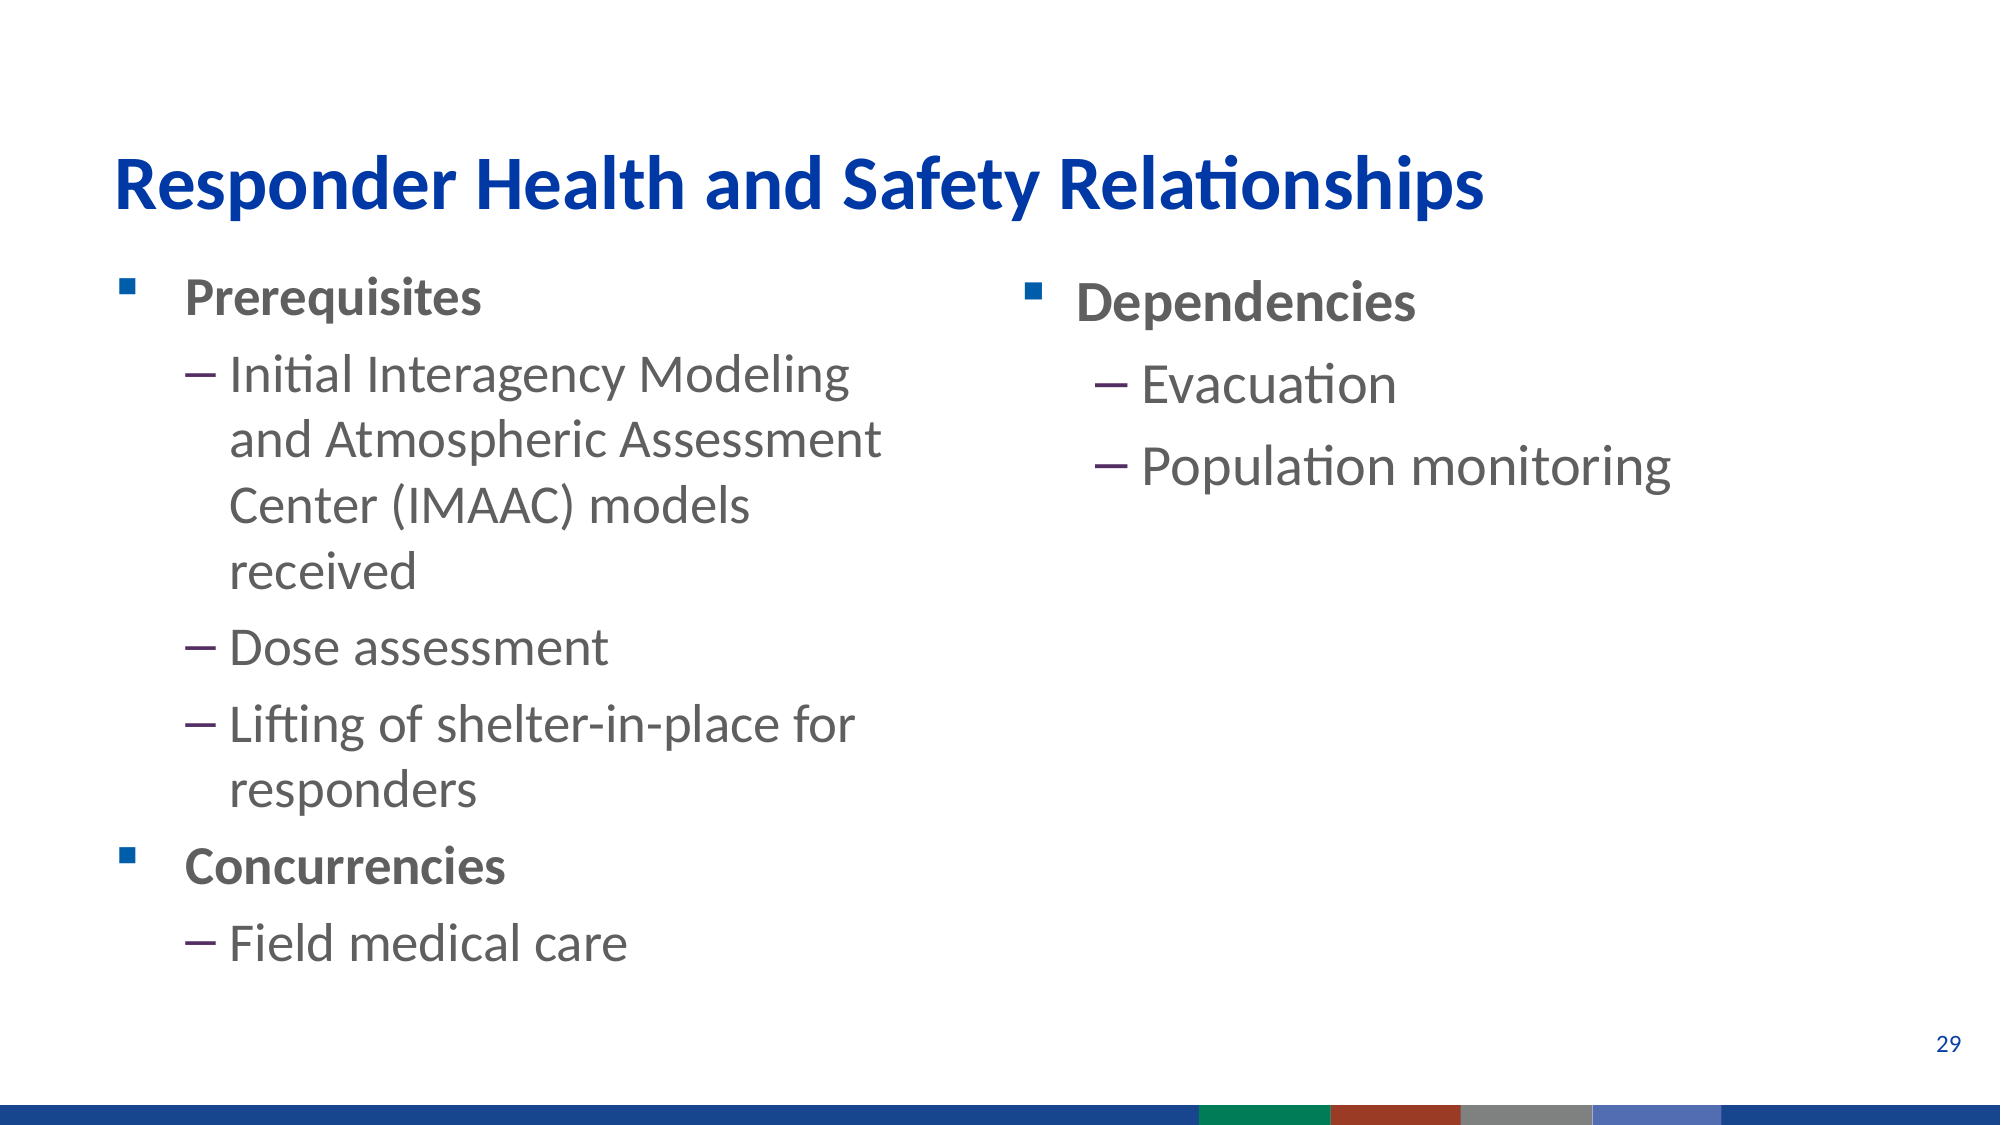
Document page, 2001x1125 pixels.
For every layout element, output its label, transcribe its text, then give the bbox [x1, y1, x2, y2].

slide_number 29 [1526, 1020, 1977, 1080]
text_box Dependencies Evacuation Population monitoring [999, 253, 1900, 985]
list Prerequisites Initial Interagency Modeling and Atmospheric Assessment Center (IMAAC) models received Dose assessment Lifting of shelter-in-place for responders Concurrencies Field medical care [99, 253, 922, 985]
title Responder Health and Safety Relationships [99, 45, 1900, 233]
